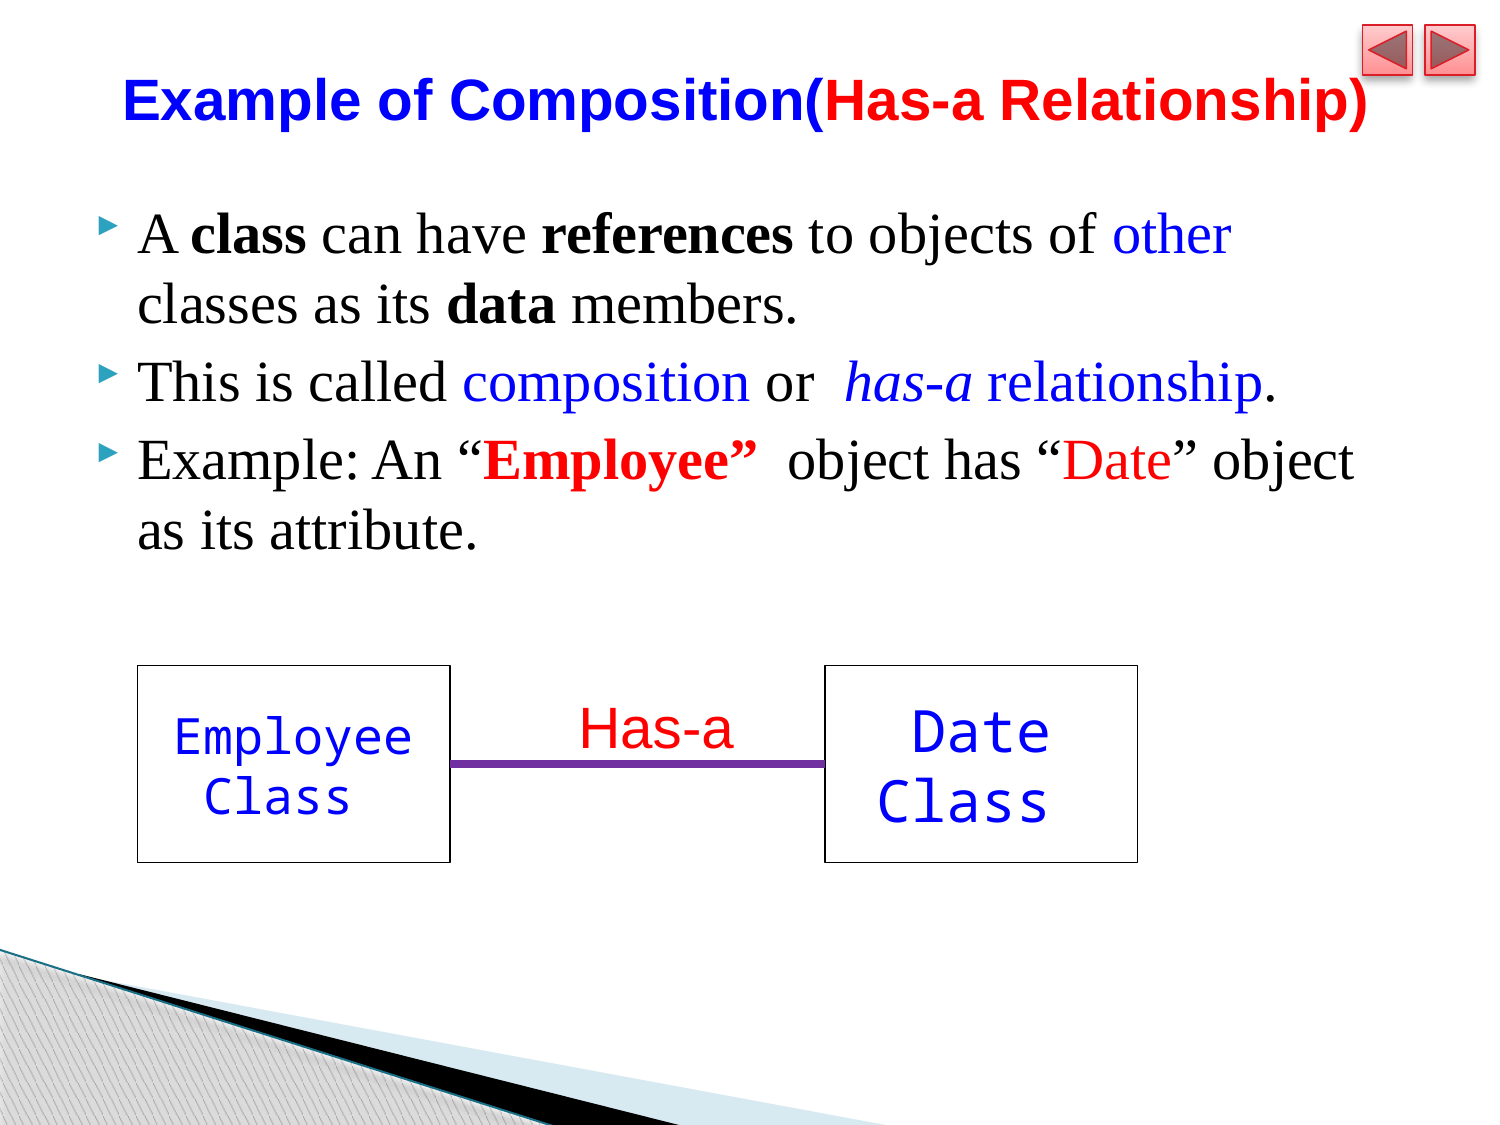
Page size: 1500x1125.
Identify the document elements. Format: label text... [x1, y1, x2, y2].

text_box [137, 665, 1138, 863]
title Example of Composition(Has-a Relationship) [75, 45, 1425, 150]
list A class can have references to objects of other classes as its data members. This is called composition or has-a relationship. Example: An “Employee” object has “Date” object as its attribute. [62, 187, 1413, 930]
